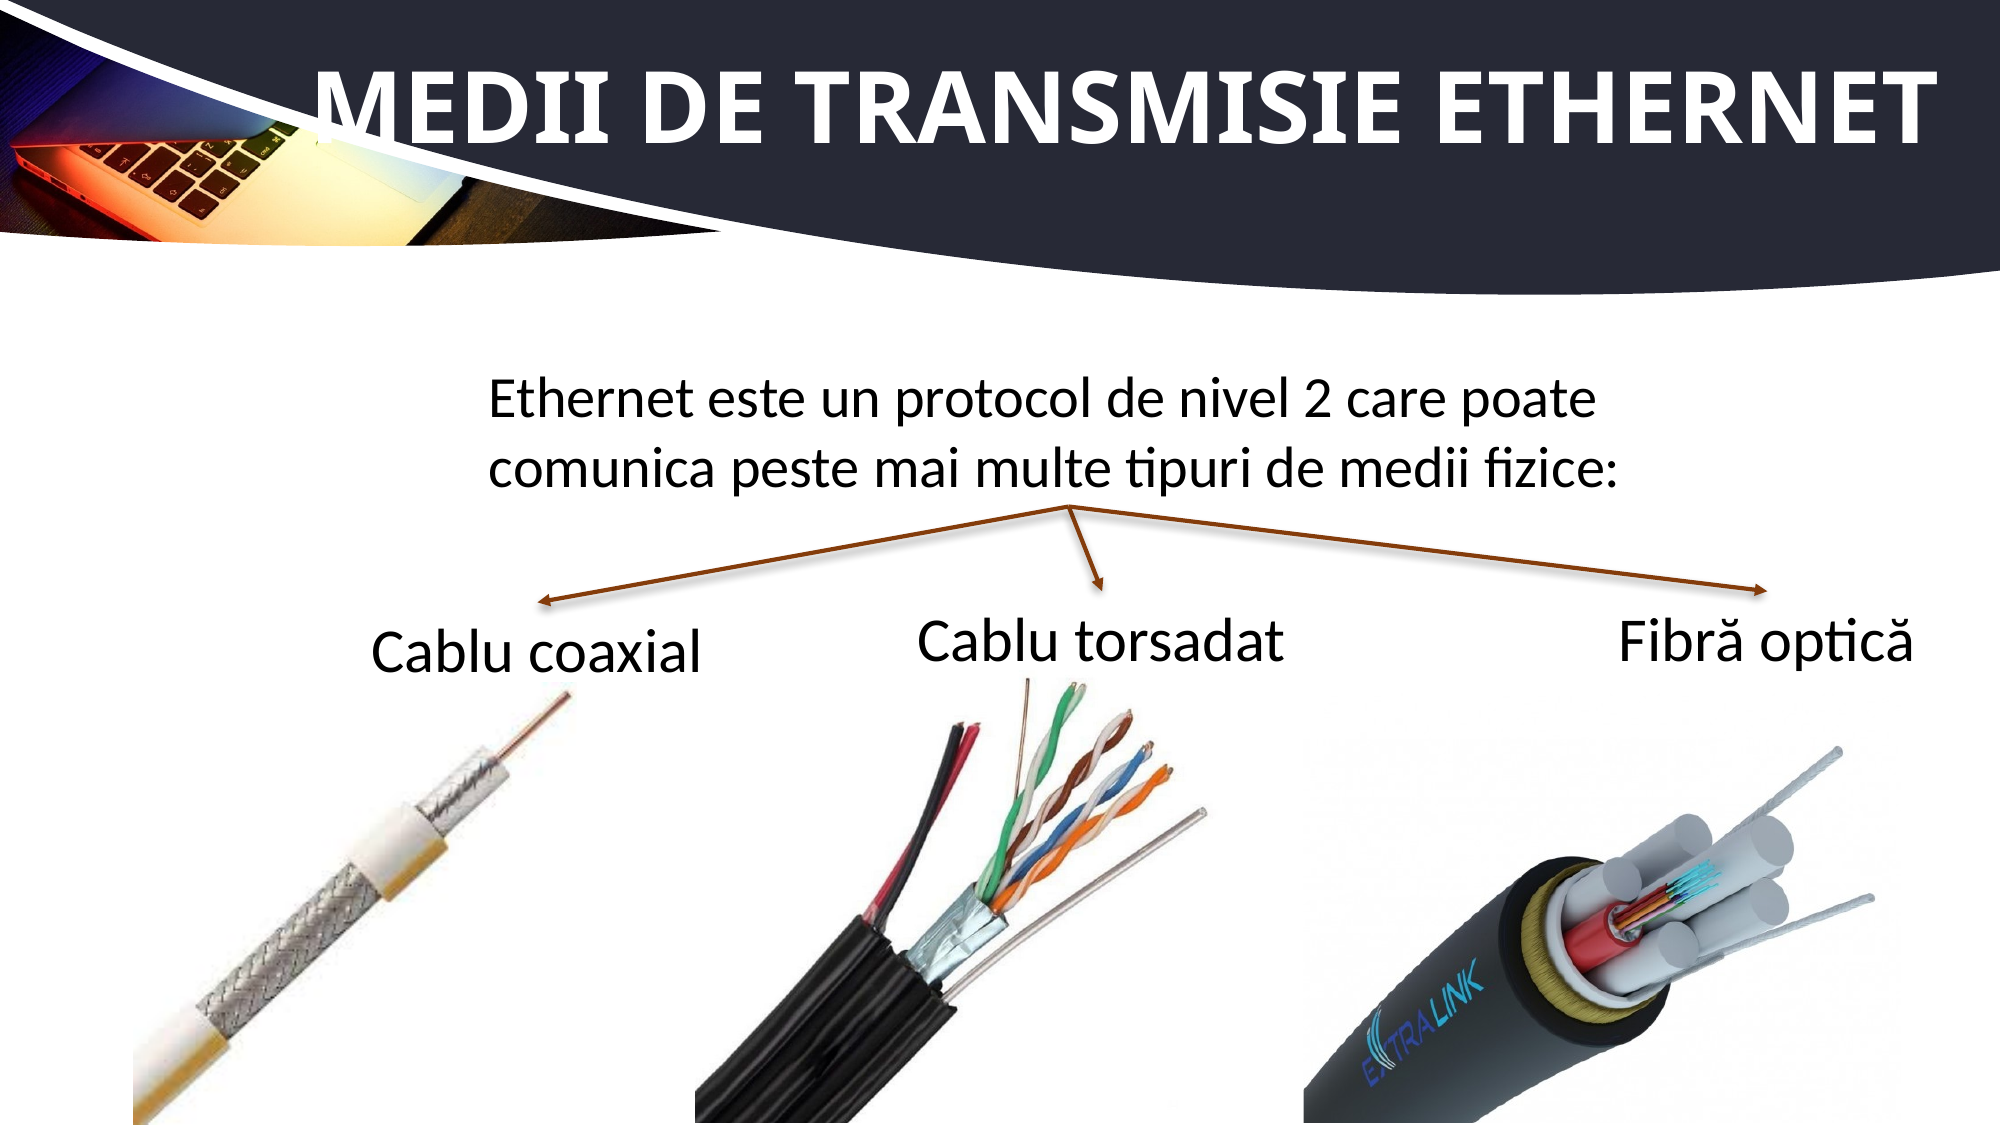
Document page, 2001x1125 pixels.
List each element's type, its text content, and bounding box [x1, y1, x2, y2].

text_box Cablu coaxial [357, 602, 718, 693]
text_box Fibră optică [1604, 591, 1931, 681]
picture [0, 9, 722, 247]
picture [133, 682, 577, 1125]
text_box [537, 508, 1069, 603]
picture [695, 661, 1273, 1123]
title Medii de transmisie Ethernet [137, 2, 2000, 220]
text_box Ethernet este un protocol de nivel 2 care poate comunica peste mai multe tipuri de medii fizice: [474, 351, 1664, 507]
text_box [1068, 508, 1768, 592]
text_box Cablu torsadat [902, 592, 1302, 681]
picture [1303, 693, 1902, 1123]
